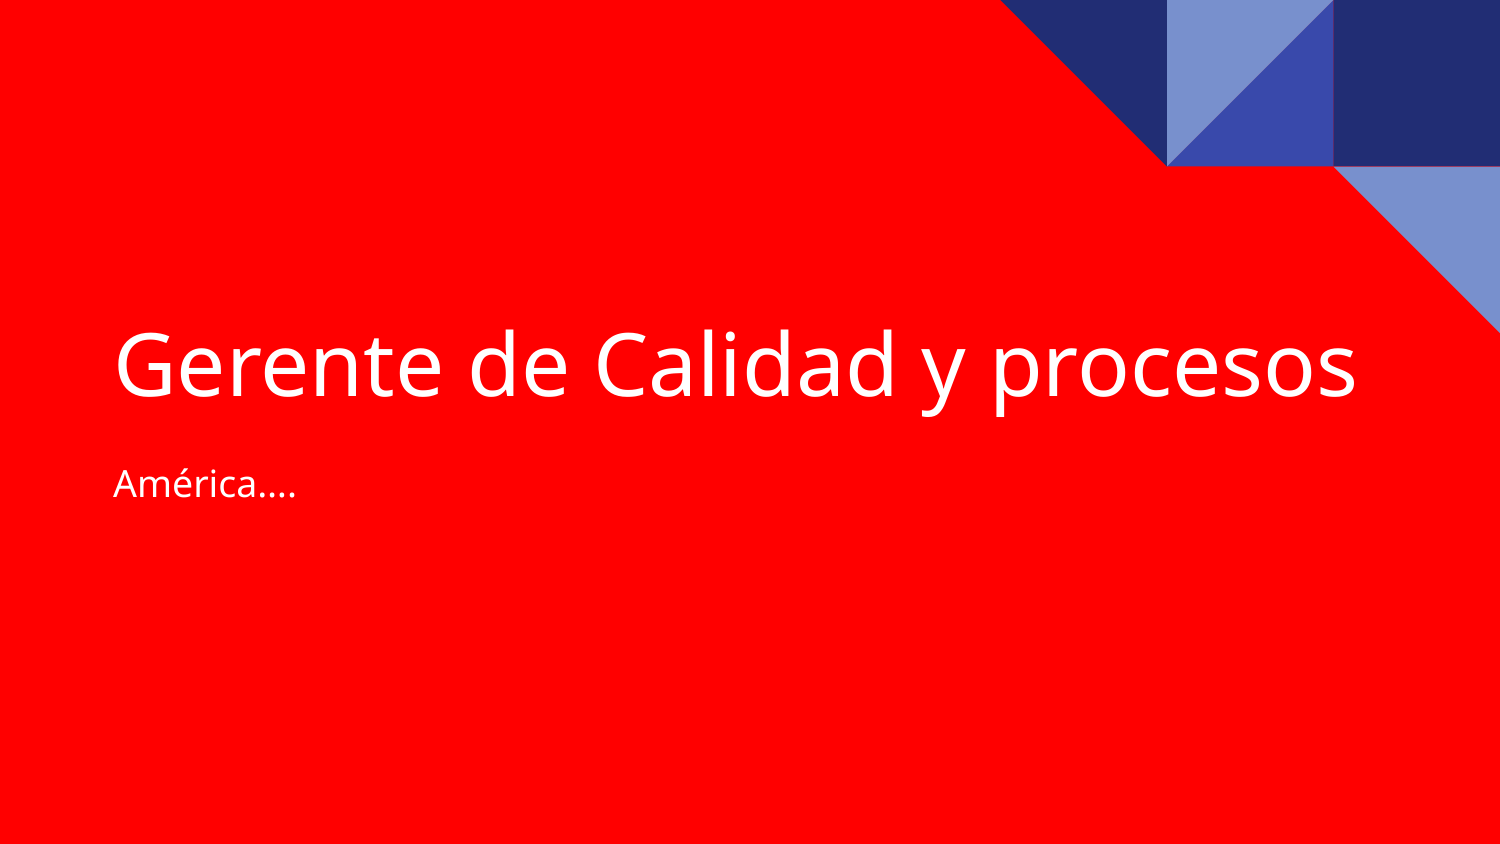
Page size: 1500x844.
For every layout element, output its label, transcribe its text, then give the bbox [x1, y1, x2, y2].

subtitle América…. [98, 445, 1447, 517]
title Gerente de Calidad y procesos [98, 291, 1447, 429]
